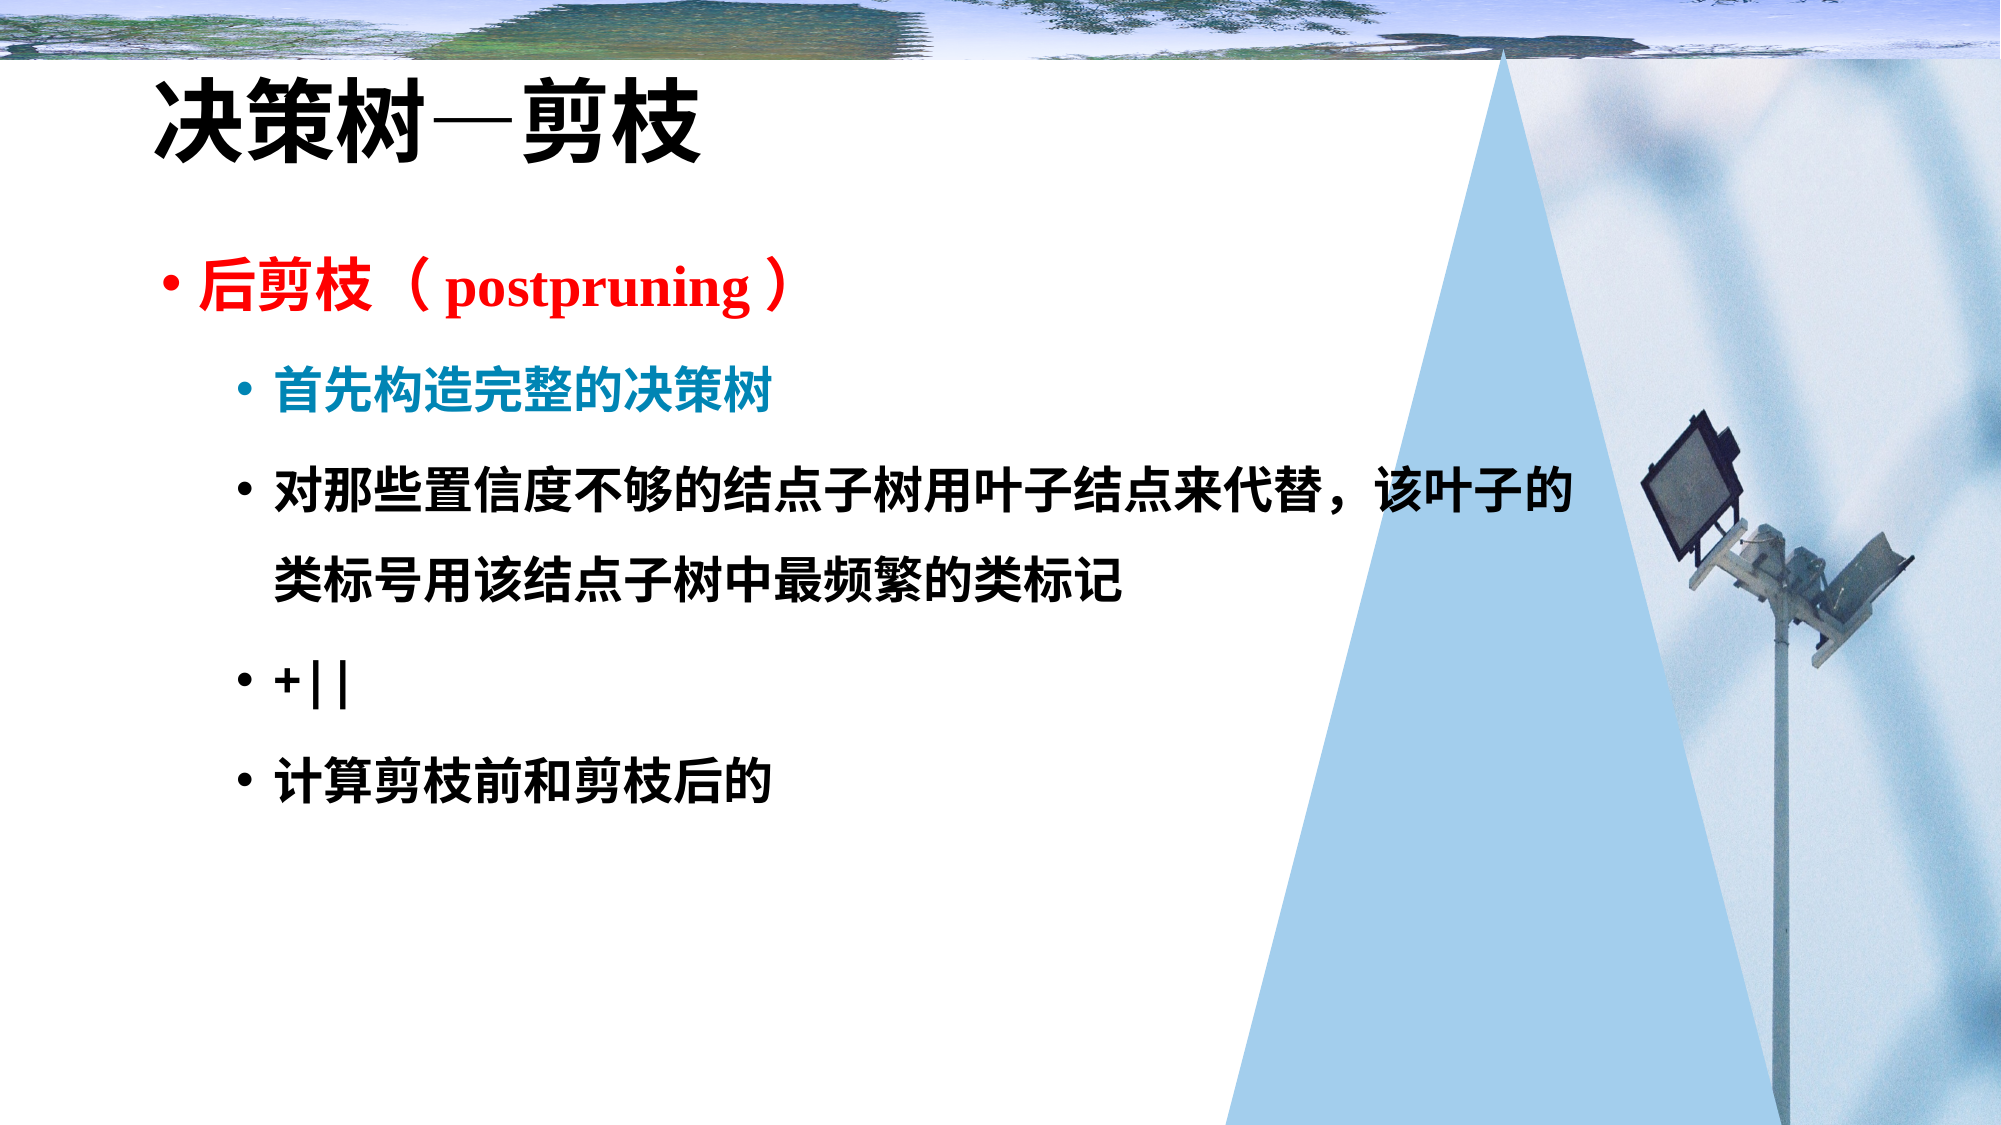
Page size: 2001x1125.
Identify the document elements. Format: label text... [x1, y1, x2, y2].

text_box [1225, 60, 1503, 1125]
picture [0, 0, 2001, 1125]
title 决策树—剪枝 [137, 60, 1500, 235]
